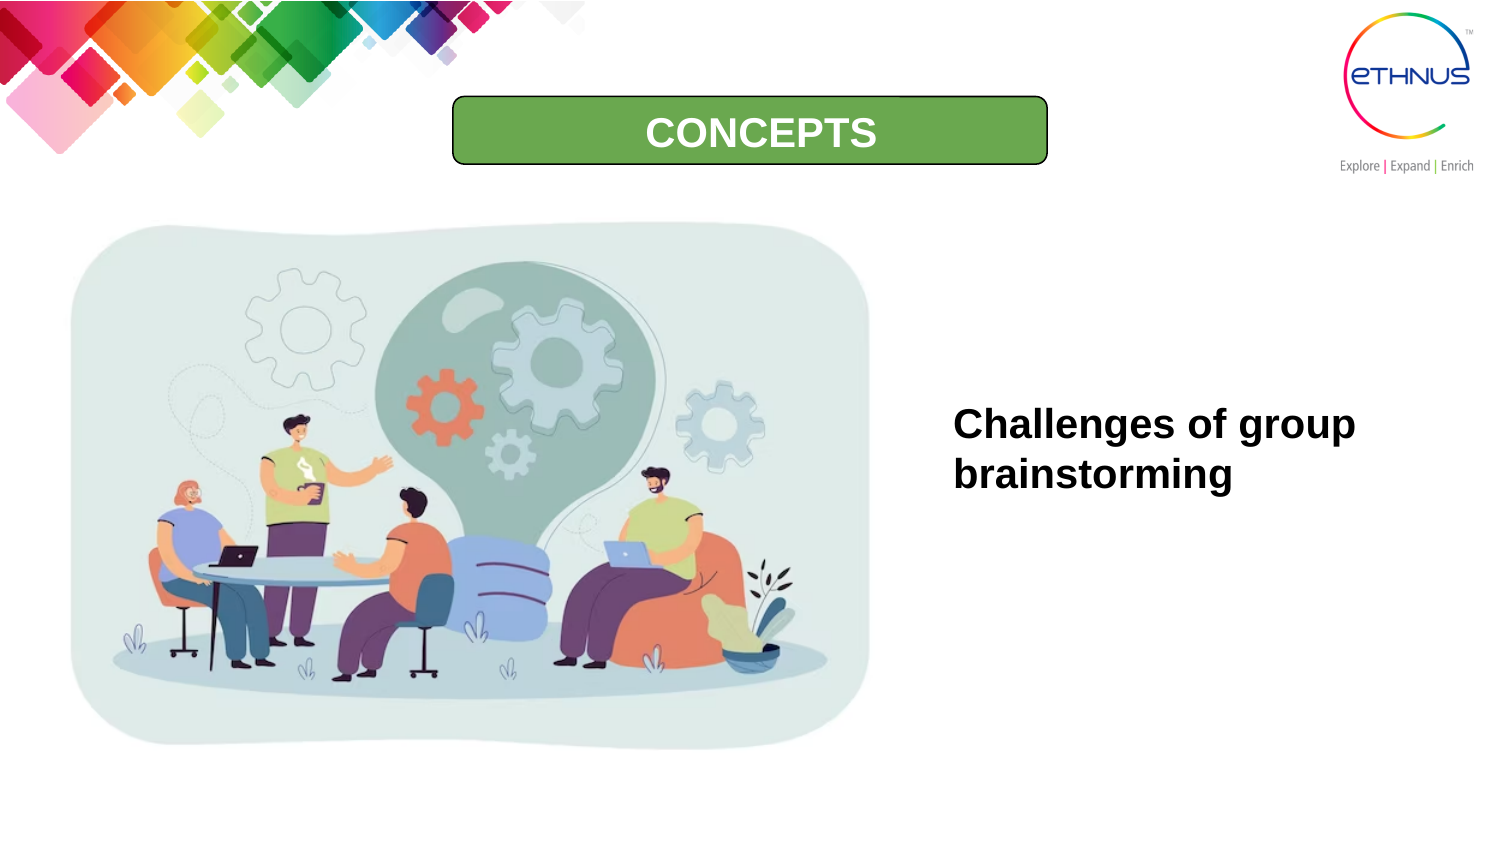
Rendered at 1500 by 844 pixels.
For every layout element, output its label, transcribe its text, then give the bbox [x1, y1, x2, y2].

text_box Challenges of group brainstorming [938, 381, 1429, 512]
picture [1327, 0, 1500, 182]
picture [24, 188, 914, 781]
picture [0, 1, 585, 154]
text_box CONCEPTS [459, 96, 1048, 165]
